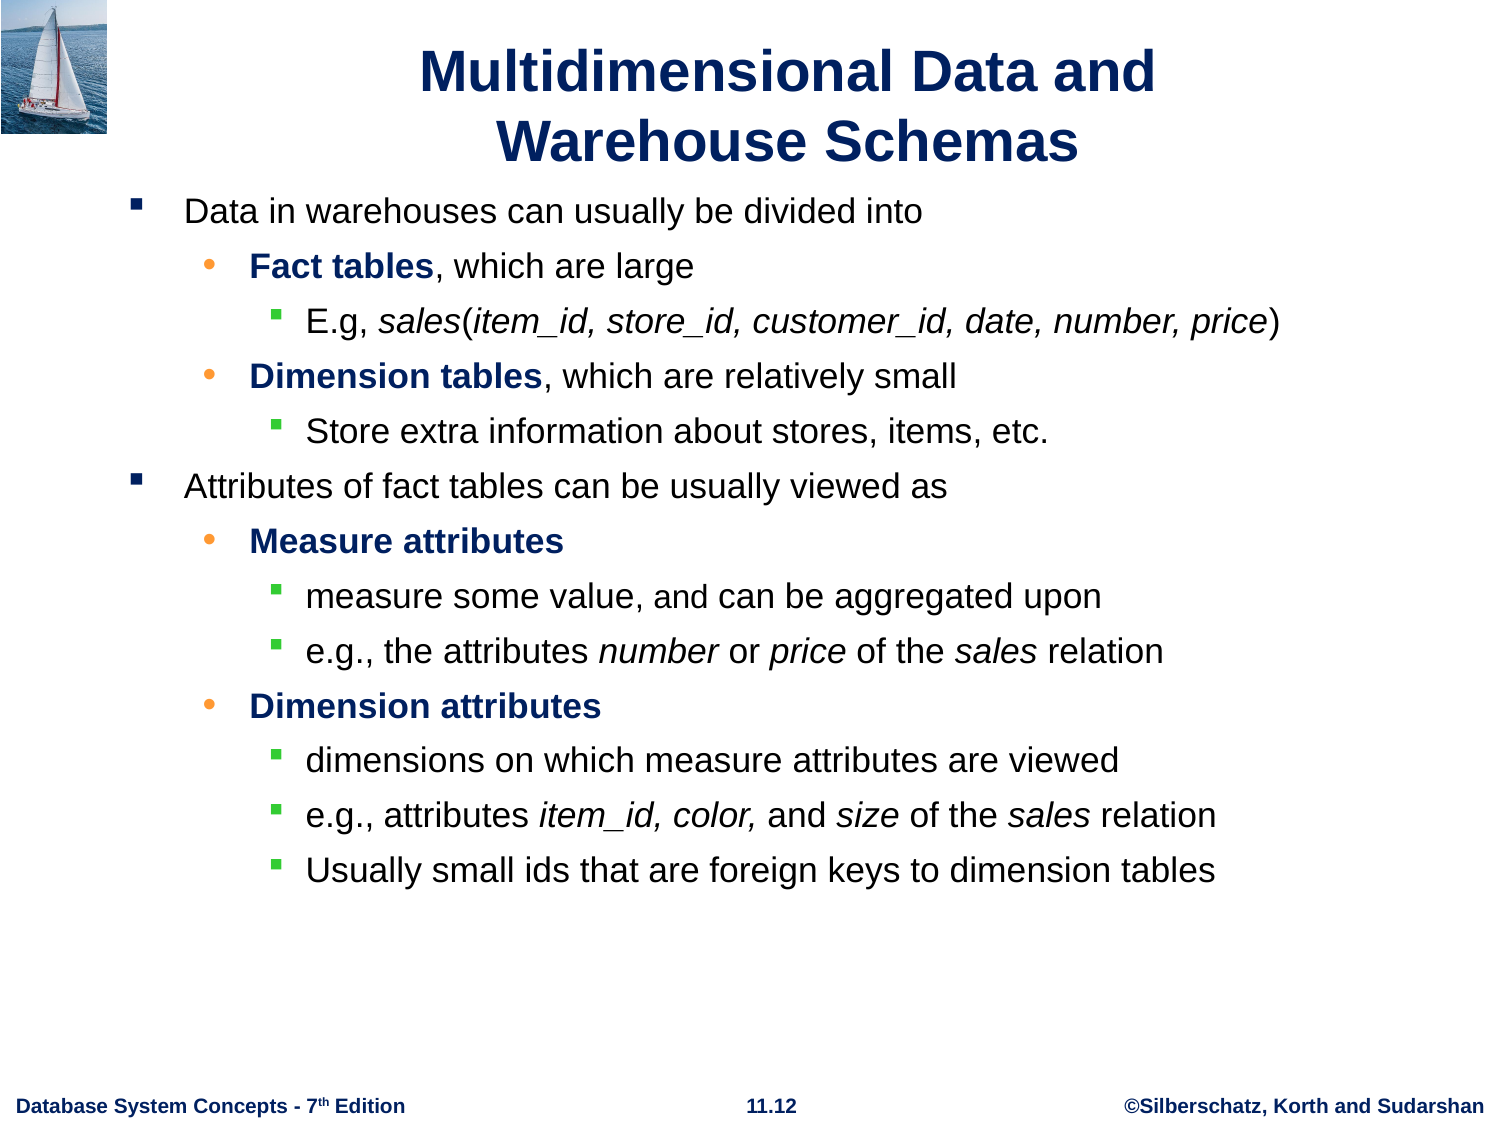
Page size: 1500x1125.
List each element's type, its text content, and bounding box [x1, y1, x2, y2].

picture [1, 0, 107, 134]
title Multidimensional Data and Warehouse Schemas [125, 18, 1452, 182]
list Data in warehouses can usually be divided into Fact tables, which are large E.g, sales(item_id, store_id, customer_id, date, number, price) Dimension tables, which are relatively small Store extra information about stores, items, etc. Attributes of fact tables can be usually viewed as Measure attributes measure some value, and can be aggregated upon e.g., the attributes number or price of the sales relation Dimension attributes dimensions on which measure attributes are viewed e.g., attributes item_id, color, and size of the sales relation Usually small ids that are foreign keys to dimension tables [112, 180, 1400, 1062]
